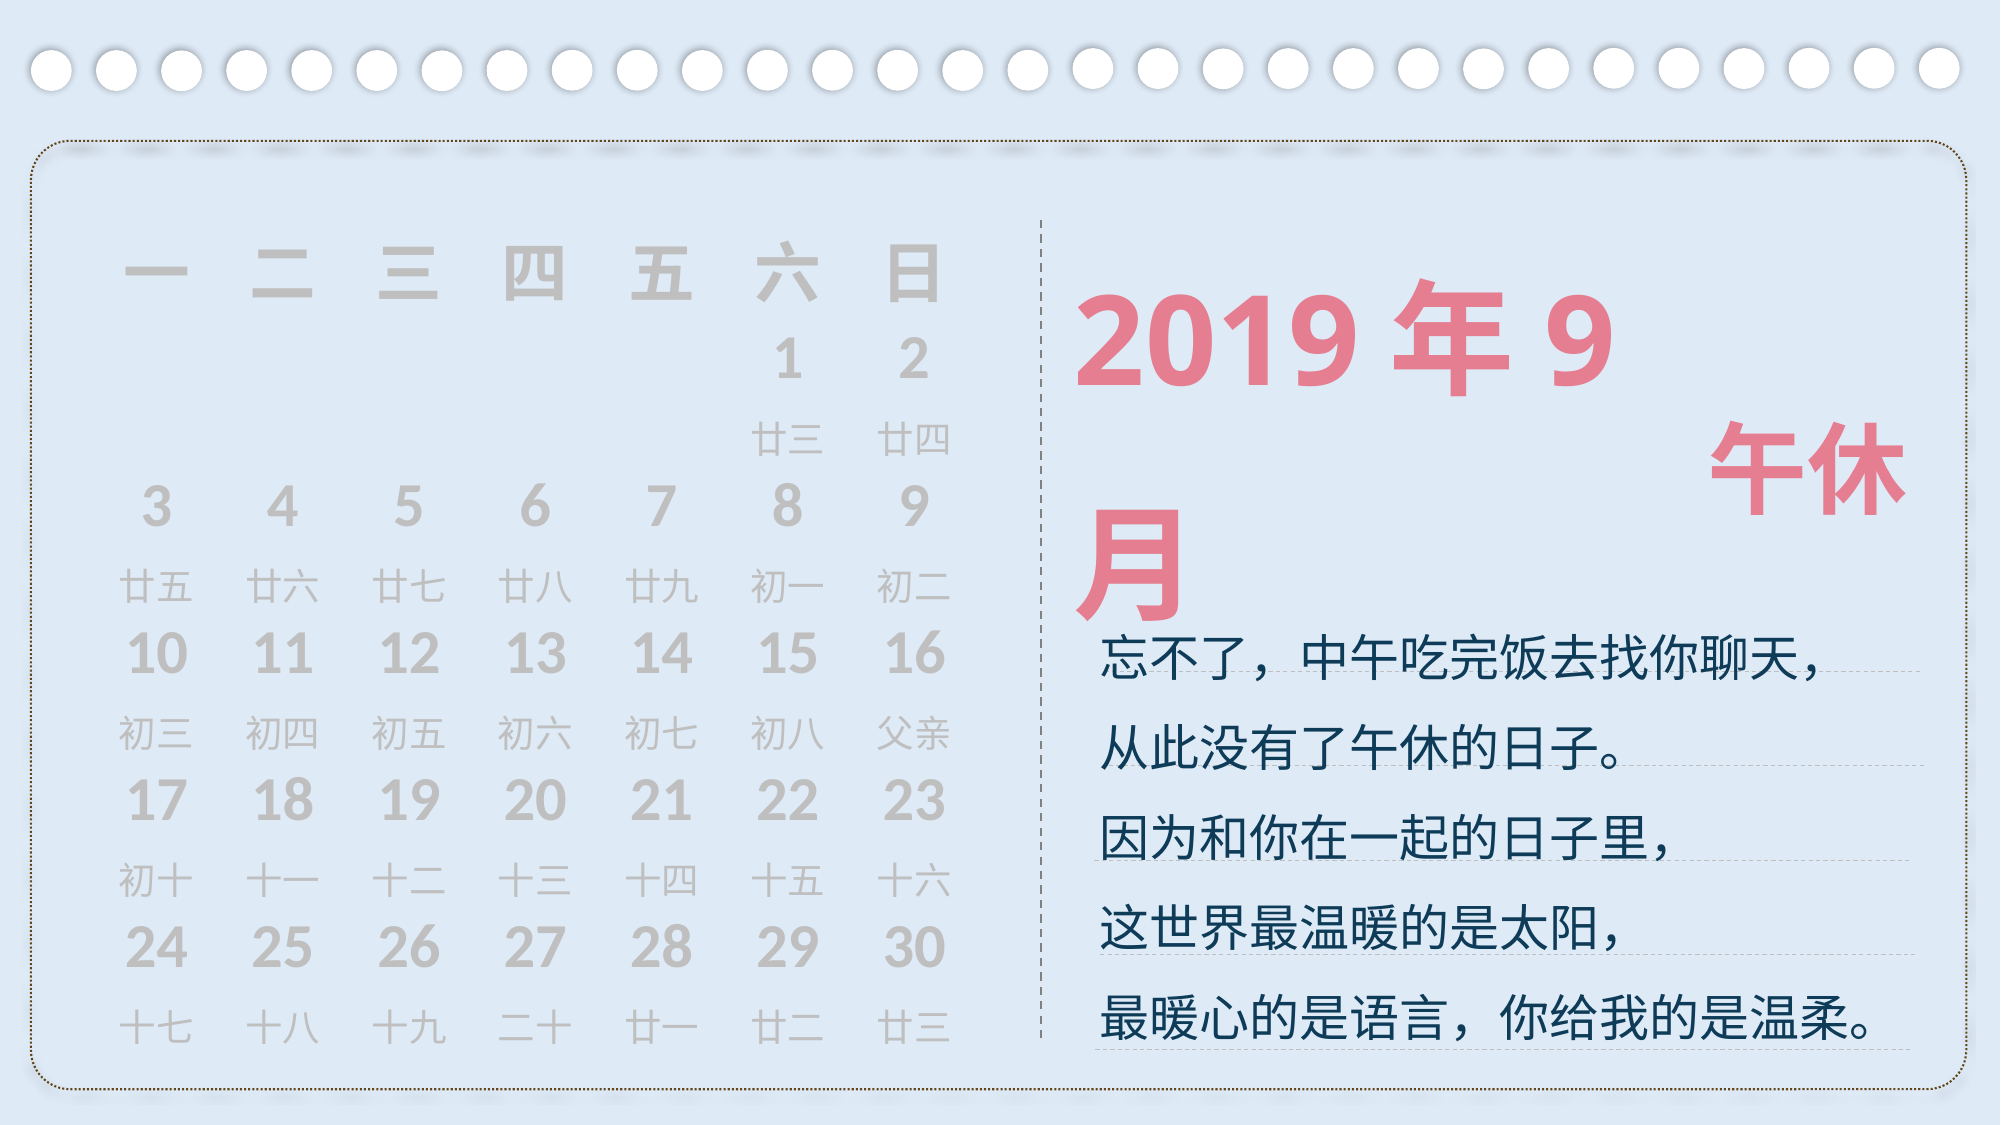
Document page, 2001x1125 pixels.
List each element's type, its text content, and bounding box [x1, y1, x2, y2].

text_box [1071, 47, 1115, 91]
text_box 2019年9月 [1058, 178, 1655, 643]
text_box [290, 49, 334, 92]
text_box [1657, 46, 1701, 90]
text_box [1266, 47, 1310, 91]
text_box [615, 48, 659, 92]
text_box [485, 49, 529, 92]
text_box [876, 48, 920, 92]
text_box [1201, 47, 1245, 91]
text_box [1006, 48, 1050, 92]
text_box [160, 49, 204, 93]
text_box [1136, 47, 1180, 91]
text_box [225, 49, 269, 92]
text_box [1917, 46, 1961, 90]
text_box [29, 139, 1968, 1091]
text_box [550, 48, 594, 92]
text_box 忘不了，中午吃完饭去找你聊天， 从此没有了午休的日子。 因为和你在一起的日子里， 这世界最温暖的是太阳， 最暖心的是语言，你给我的是温柔。 [1084, 588, 1938, 1054]
text_box [1722, 47, 1766, 91]
text_box [811, 48, 854, 92]
text_box [941, 49, 985, 92]
text_box [94, 49, 138, 92]
text_box [1462, 47, 1505, 91]
text_box [1852, 46, 1896, 90]
text_box [1331, 47, 1375, 91]
text_box [1527, 47, 1571, 91]
text_box [1787, 46, 1831, 90]
text_box [355, 49, 399, 92]
text_box [680, 49, 724, 92]
text_box [29, 49, 73, 92]
text_box [1396, 47, 1440, 91]
text_box [420, 49, 464, 93]
text_box 午休 [1692, 398, 1940, 534]
text_box [1592, 46, 1636, 90]
text_box [745, 48, 789, 92]
